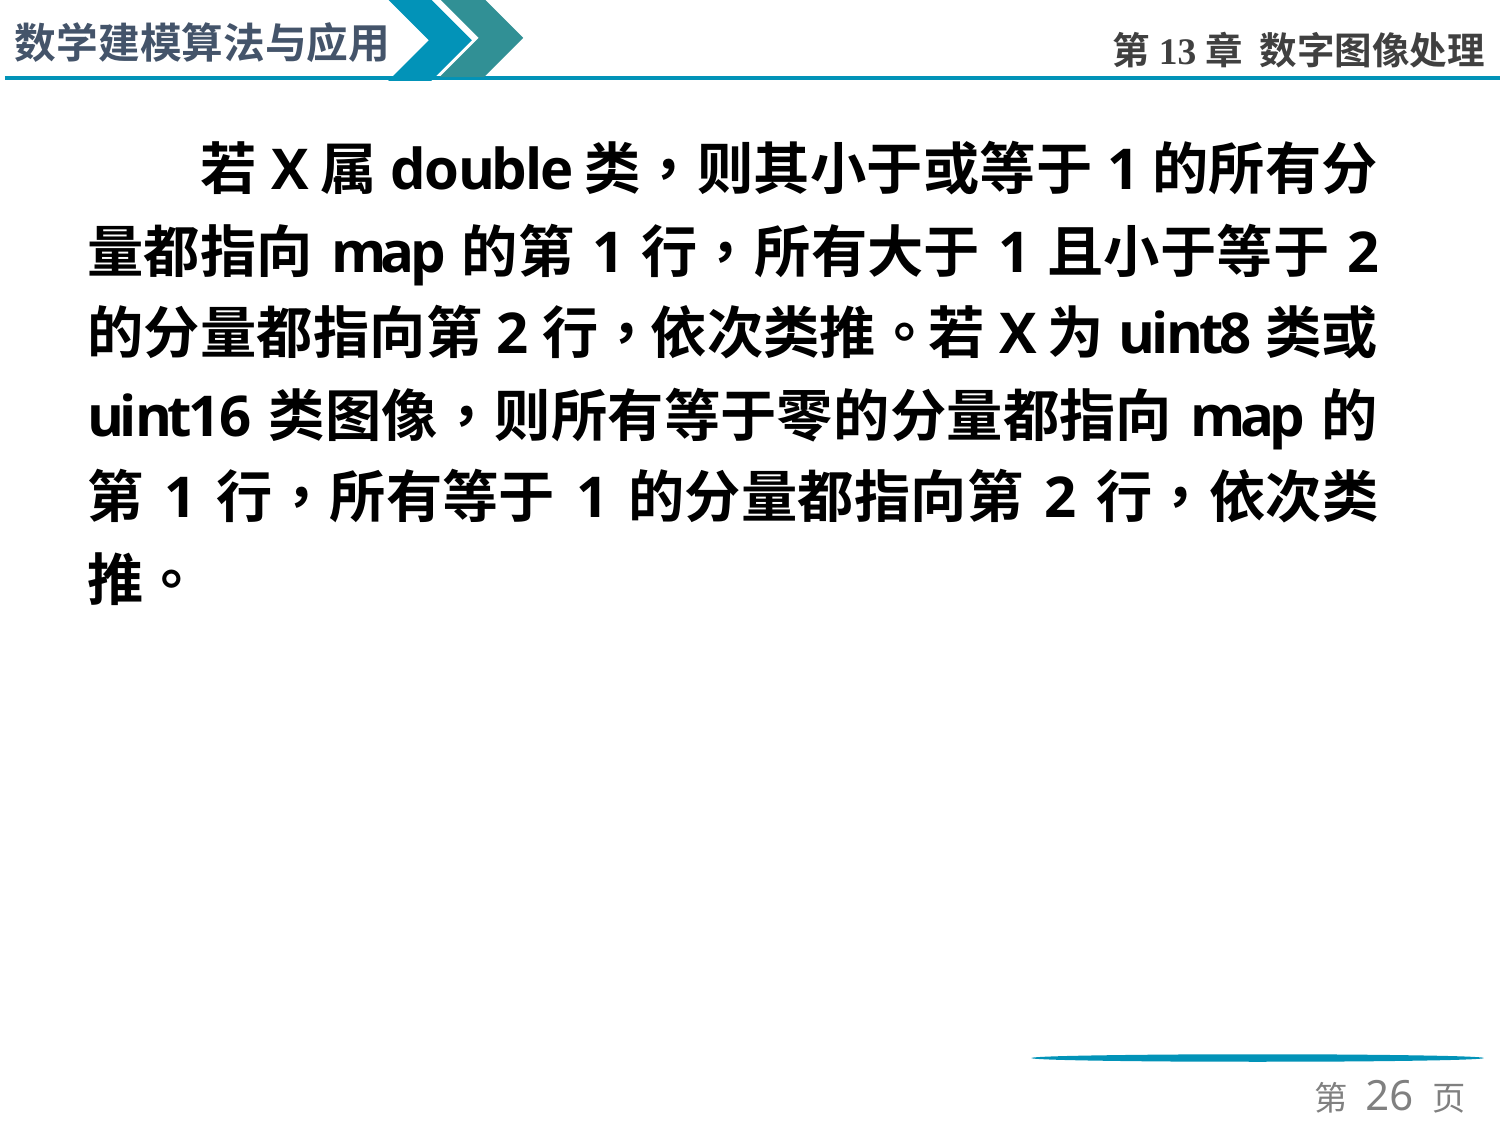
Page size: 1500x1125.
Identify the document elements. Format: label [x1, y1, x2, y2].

text_box [87, 131, 1377, 656]
